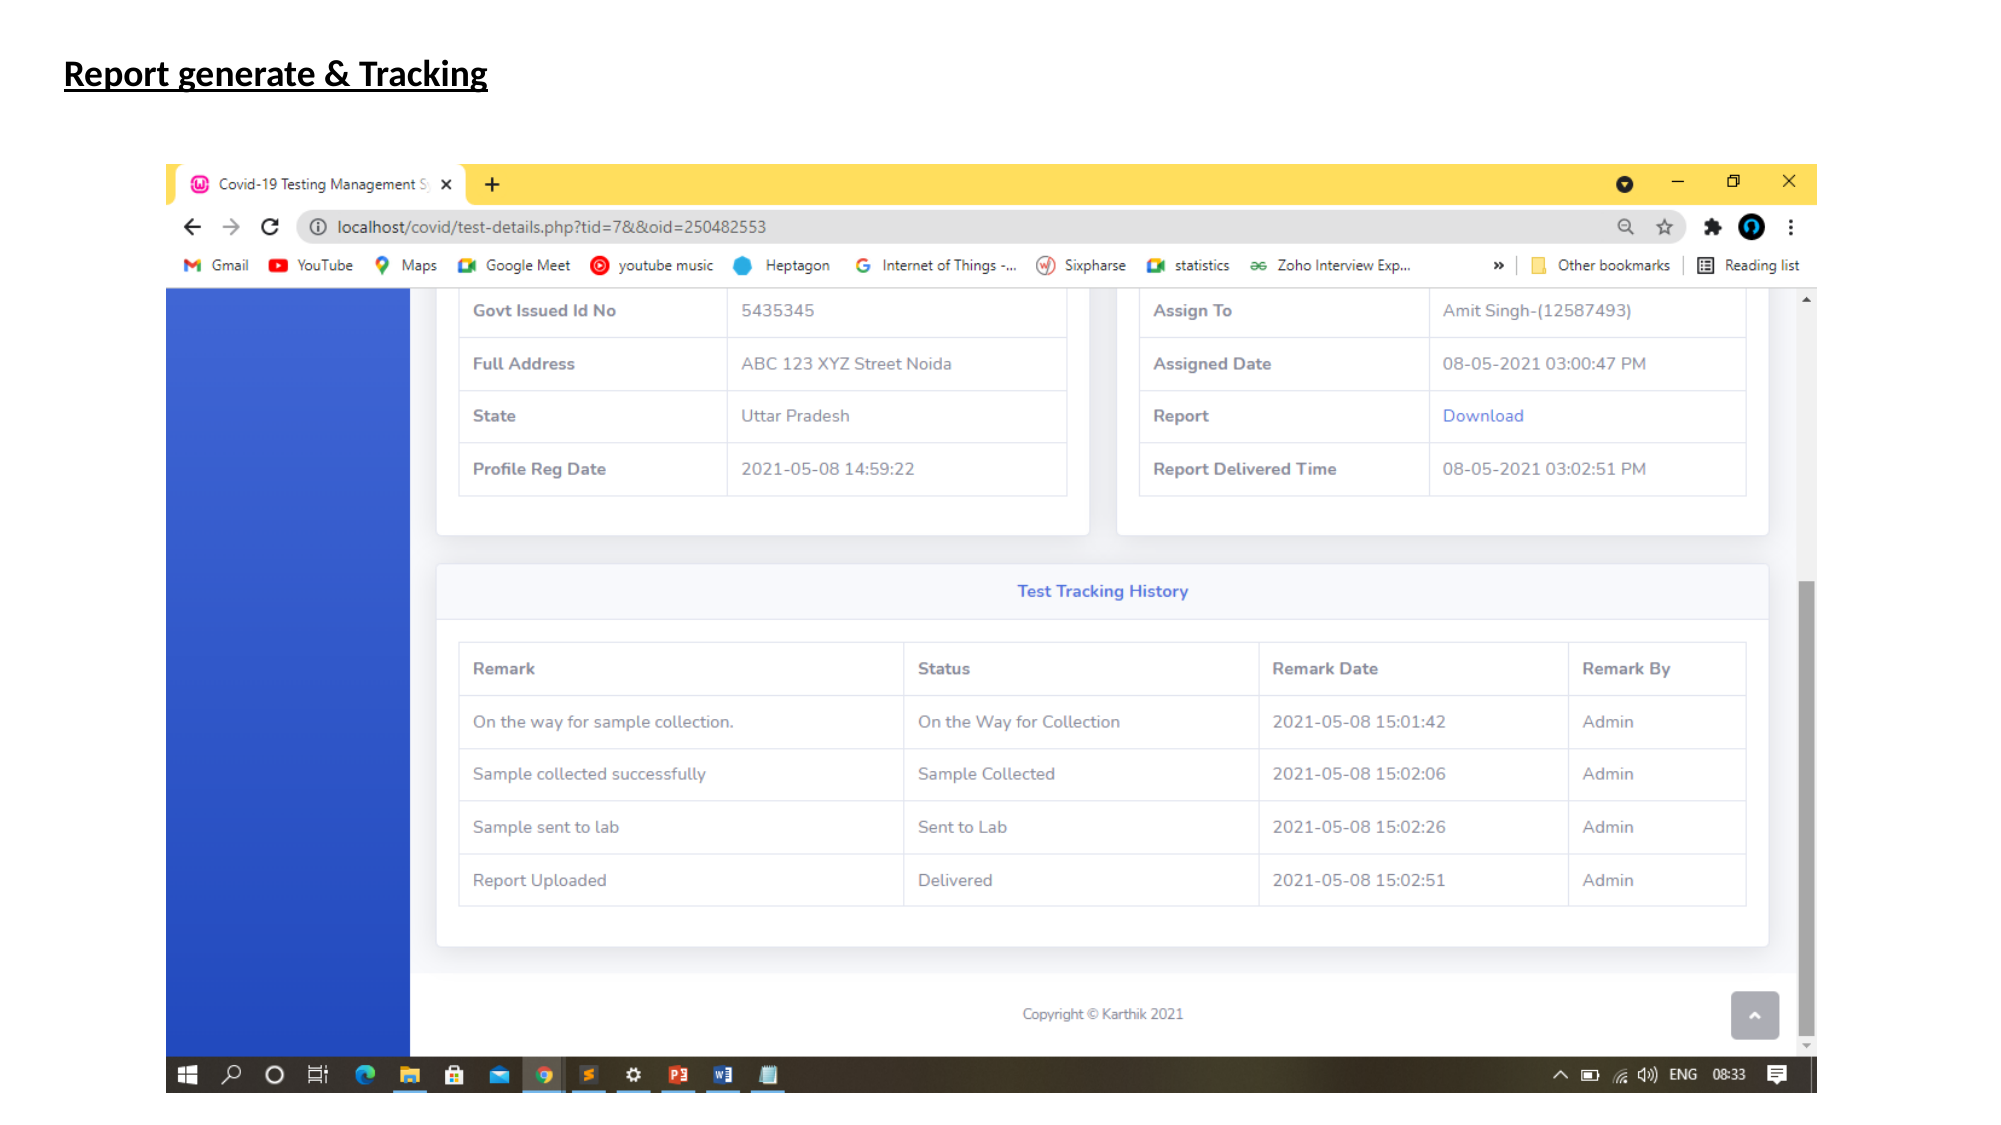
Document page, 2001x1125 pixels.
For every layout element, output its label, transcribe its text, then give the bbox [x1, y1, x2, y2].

text_box Report generate & Tracking [49, 35, 503, 102]
picture [166, 164, 1817, 1093]
